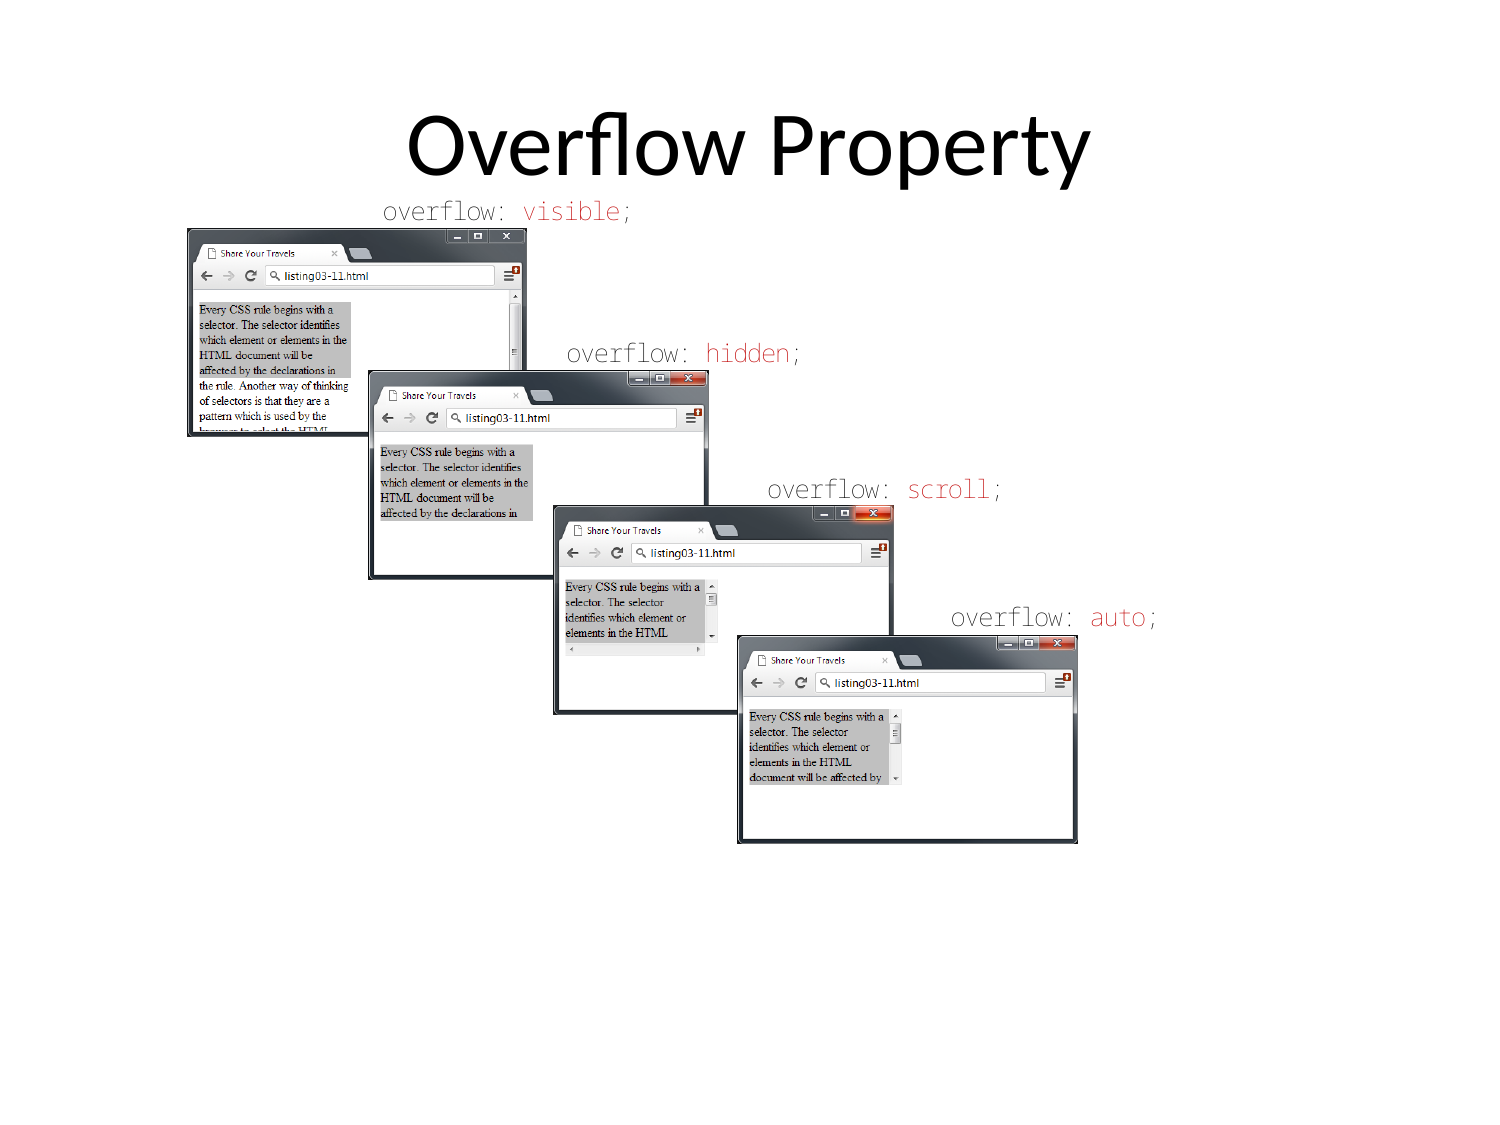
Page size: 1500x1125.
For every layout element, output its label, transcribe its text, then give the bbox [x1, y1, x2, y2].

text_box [180, 174, 1425, 851]
title Overflow Property [75, 45, 1425, 233]
